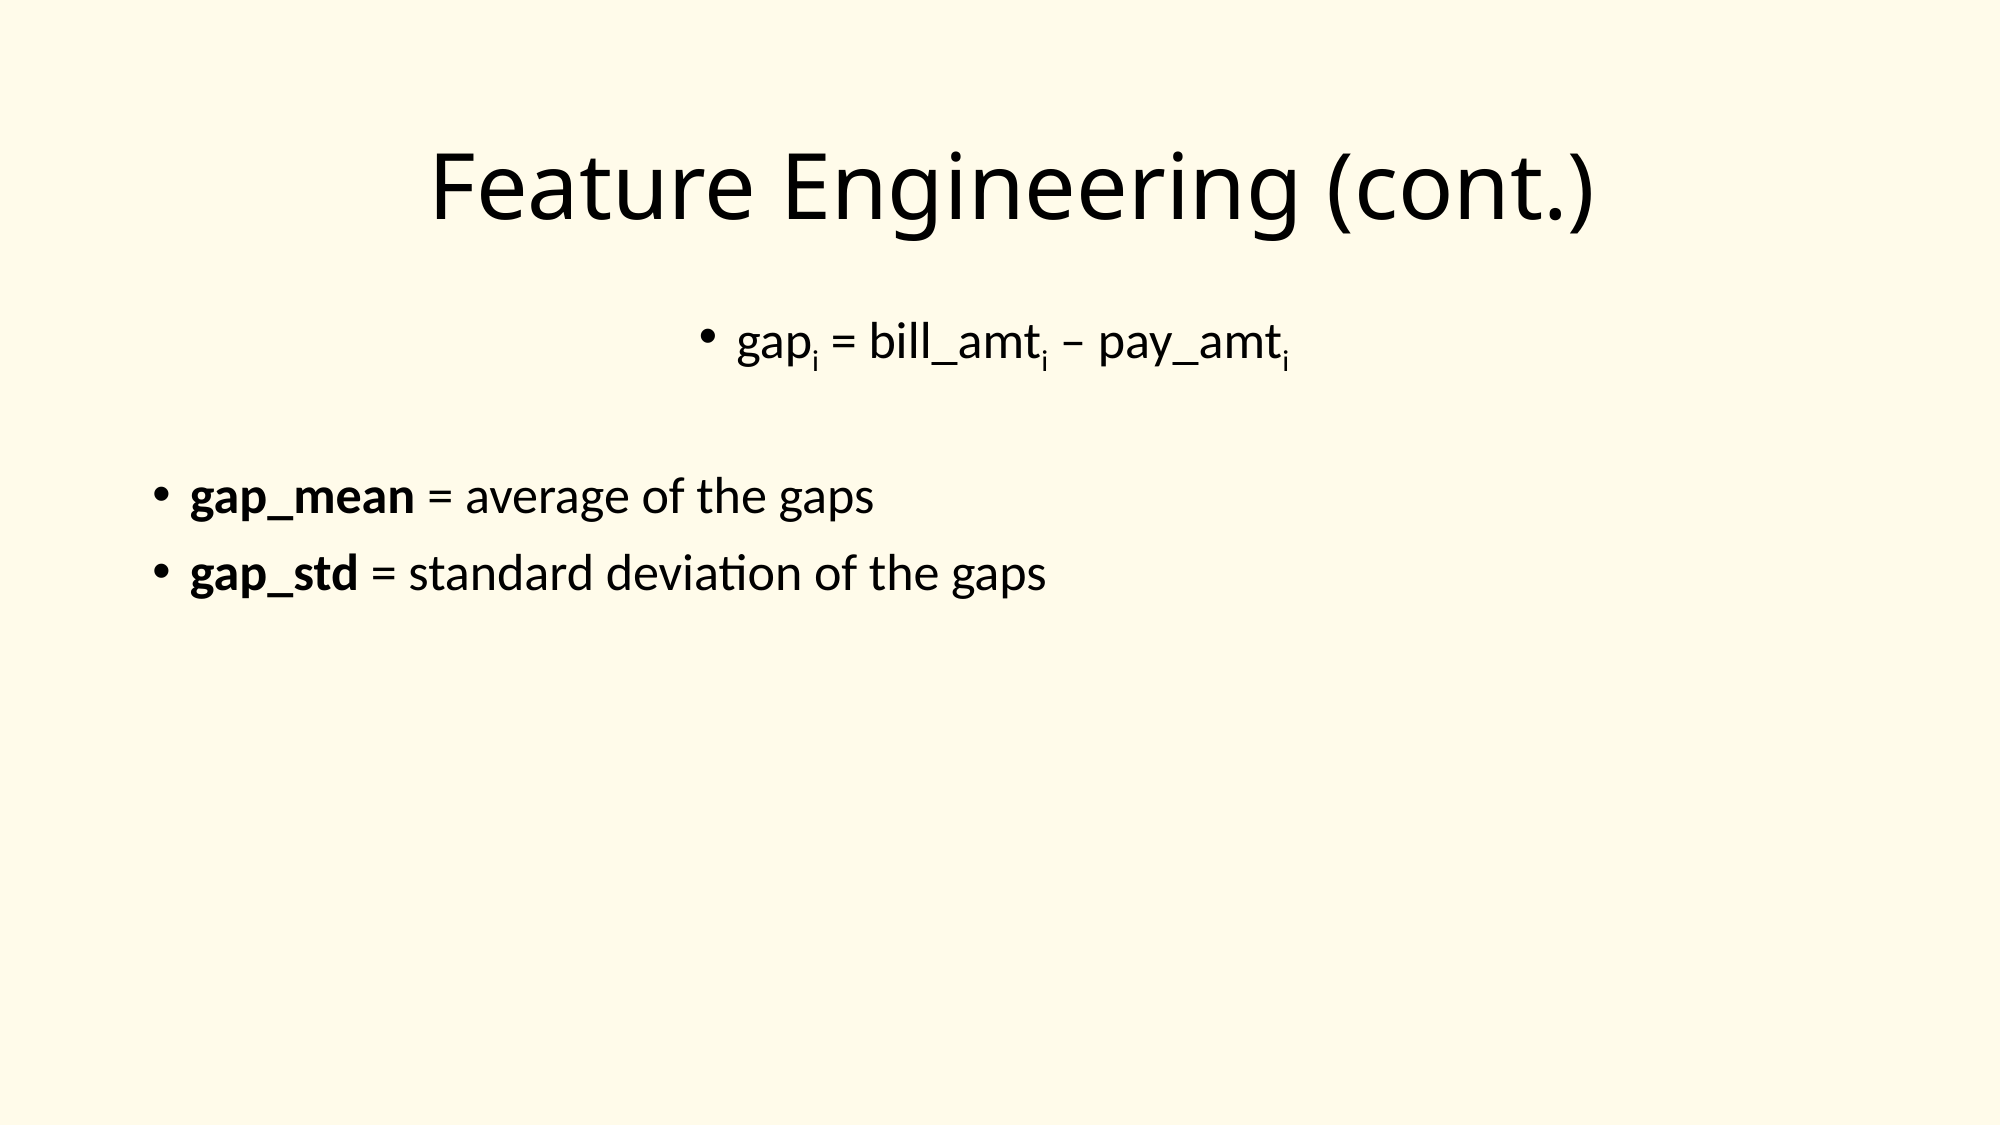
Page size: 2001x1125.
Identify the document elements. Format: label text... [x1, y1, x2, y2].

title Feature Engineering (cont.) [225, 112, 1800, 268]
list gapi = bill_amti – pay_amti gap_mean = average of the gaps gap_std = standard deviation of the gaps [137, 299, 1863, 1014]
